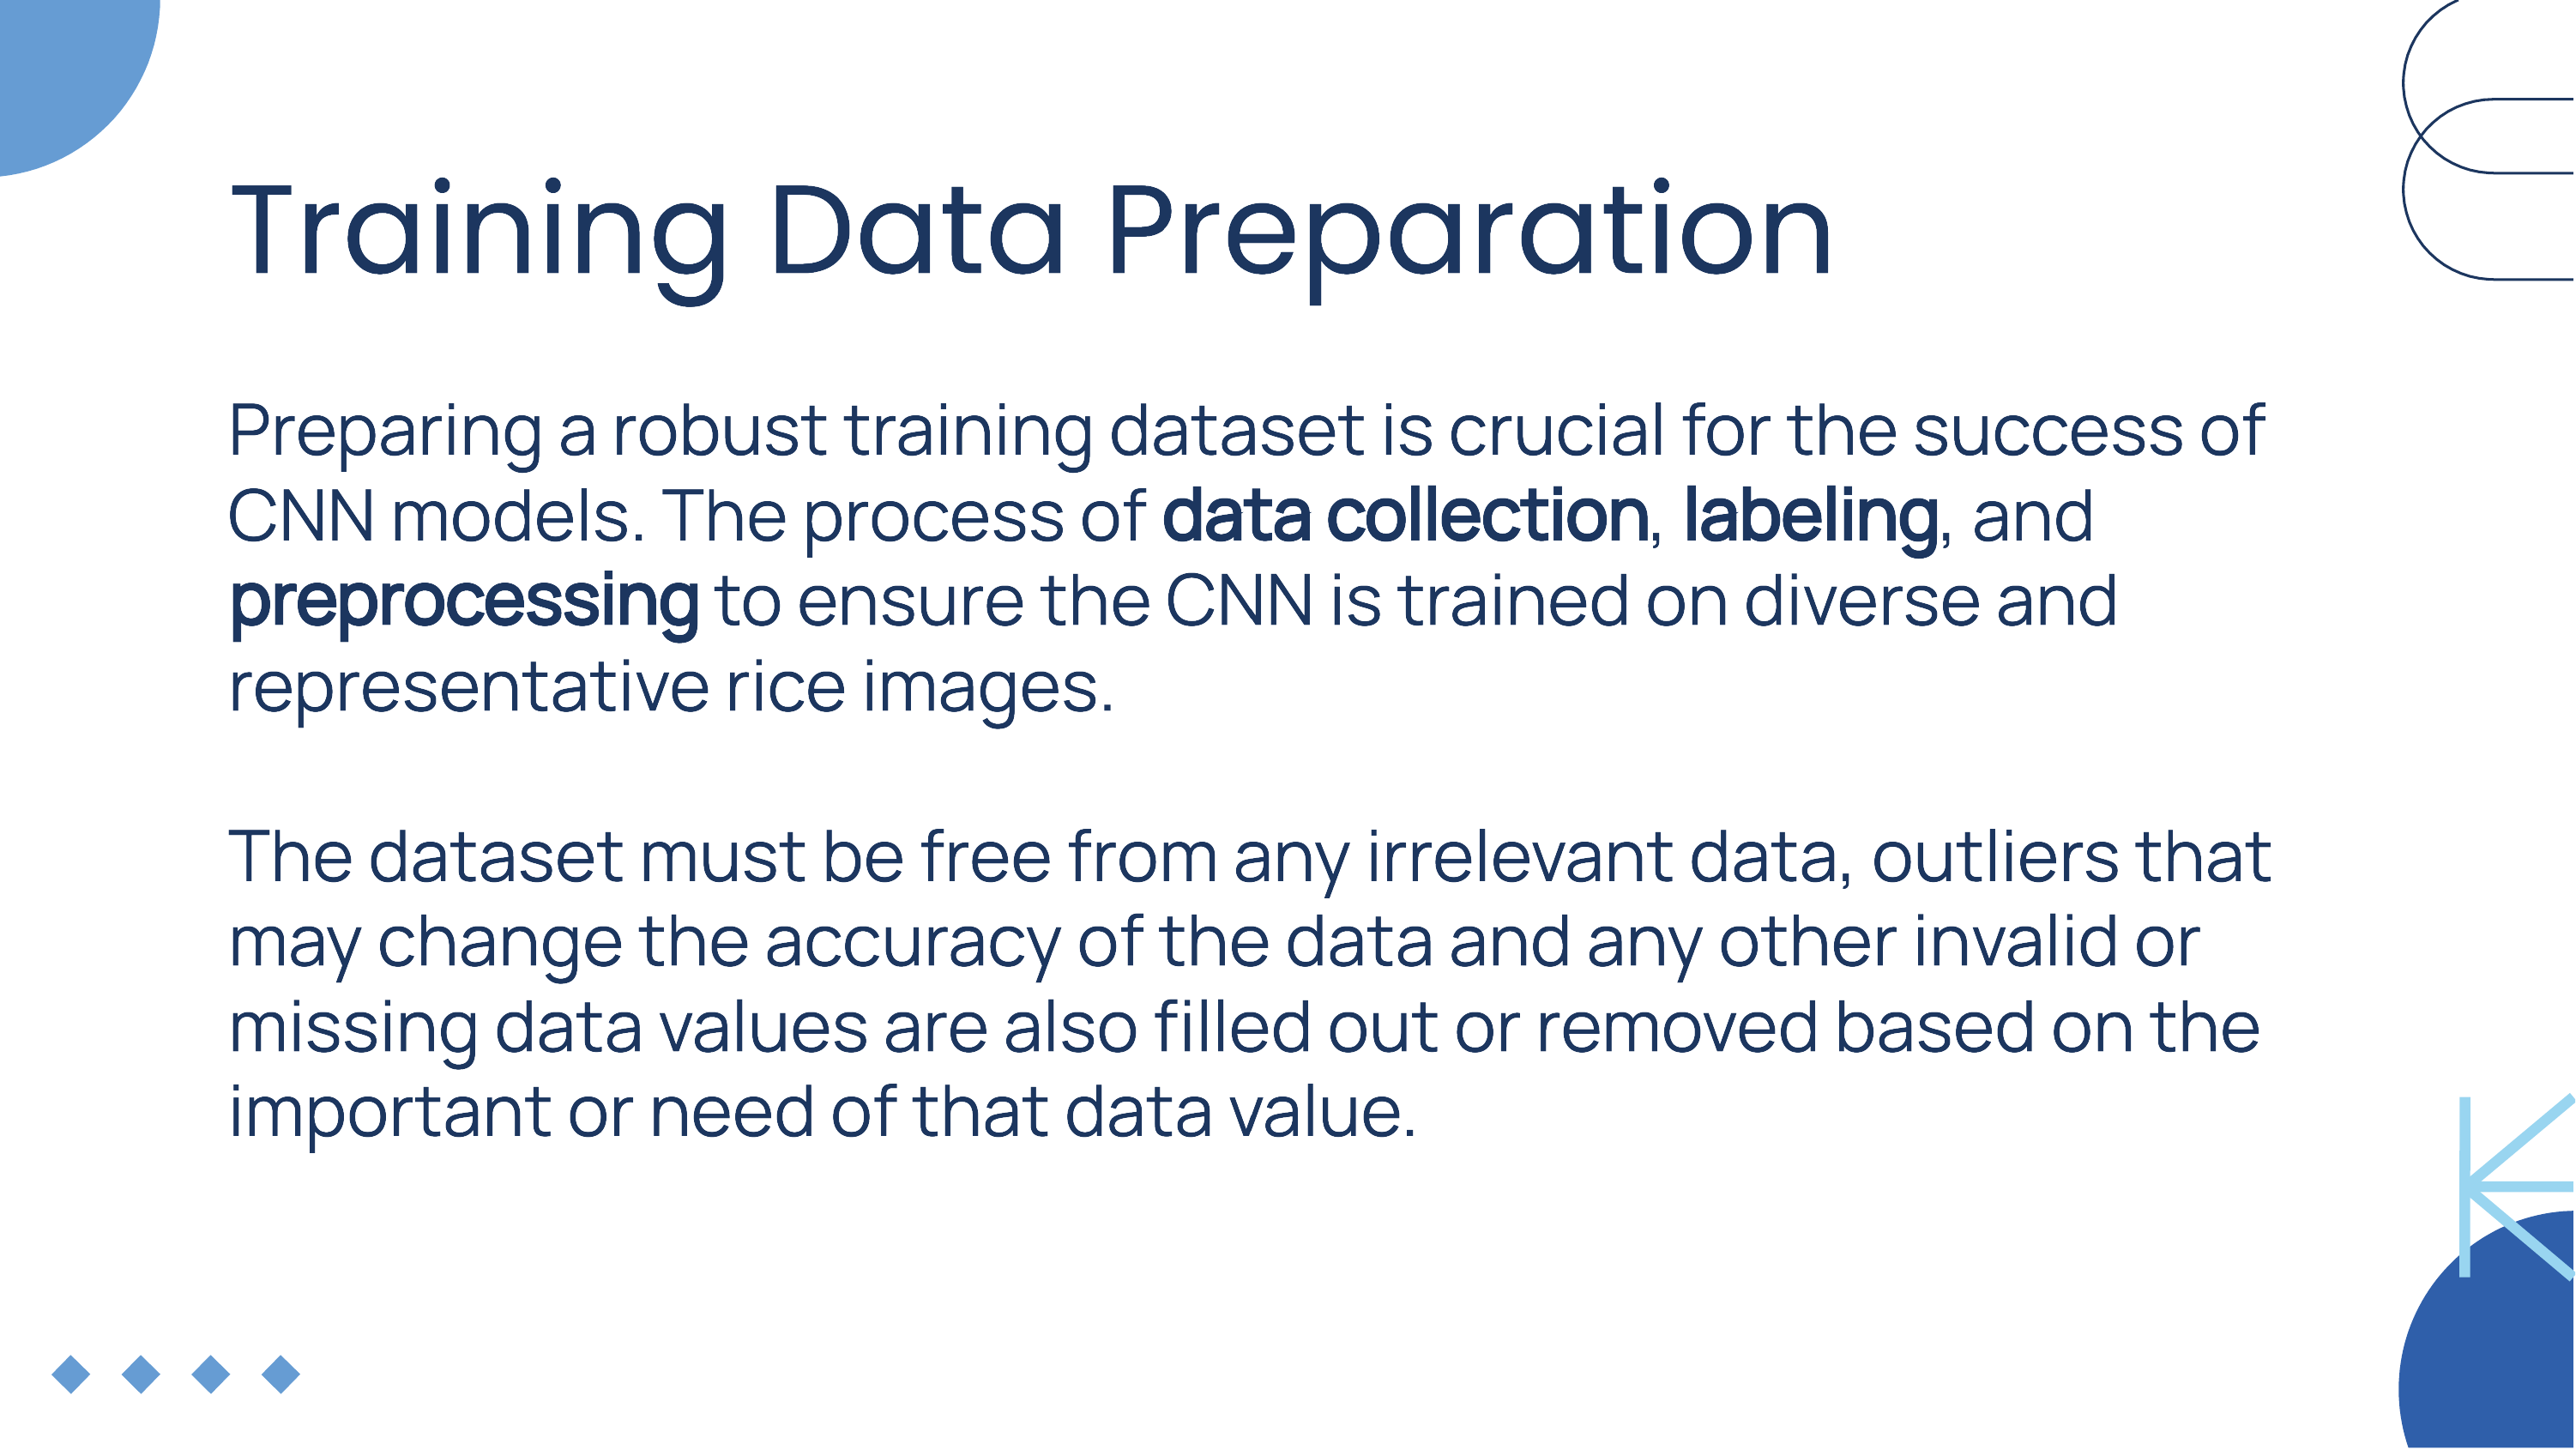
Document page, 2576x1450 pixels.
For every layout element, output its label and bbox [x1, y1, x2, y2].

text_box [2398, 1091, 2576, 1448]
text_box [51, 1355, 91, 1394]
text_box [261, 1355, 301, 1394]
text_box [0, 0, 160, 177]
text_box [2403, 0, 2573, 280]
picture [227, 141, 1839, 317]
text_box [191, 1355, 231, 1394]
text_box [121, 1355, 160, 1394]
picture [227, 379, 2275, 1158]
